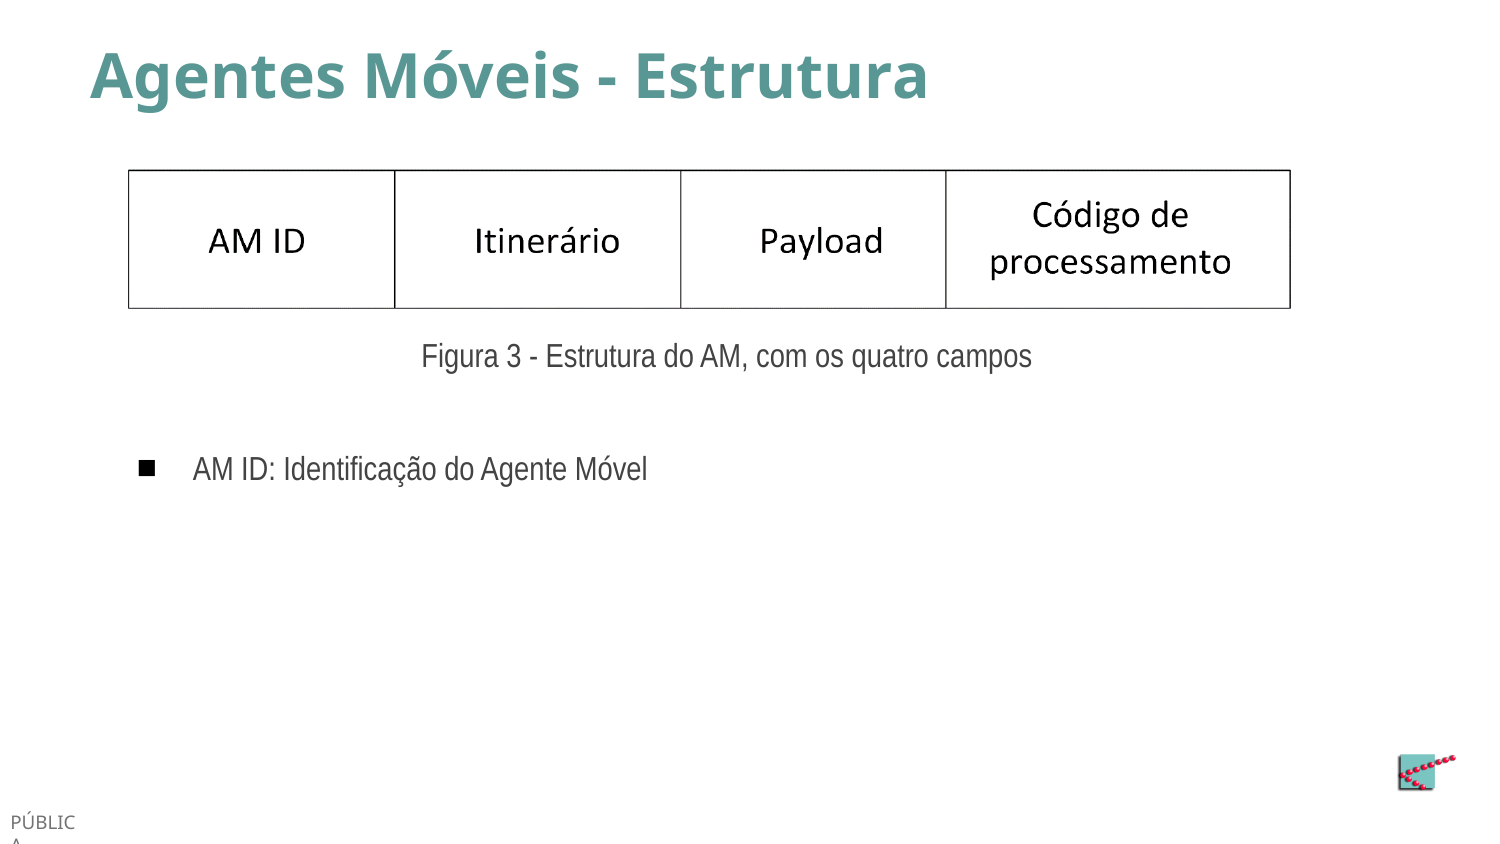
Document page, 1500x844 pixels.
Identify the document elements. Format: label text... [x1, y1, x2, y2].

text_box AM ID: Identificação do Agente Móvel [122, 439, 1310, 570]
picture [1397, 753, 1456, 792]
text_box Figura 3 - Estrutura do AM, com os quatro campos [406, 326, 1094, 382]
title Agentes Móveis - Estrutura [75, 0, 1474, 159]
picture [121, 168, 1296, 310]
